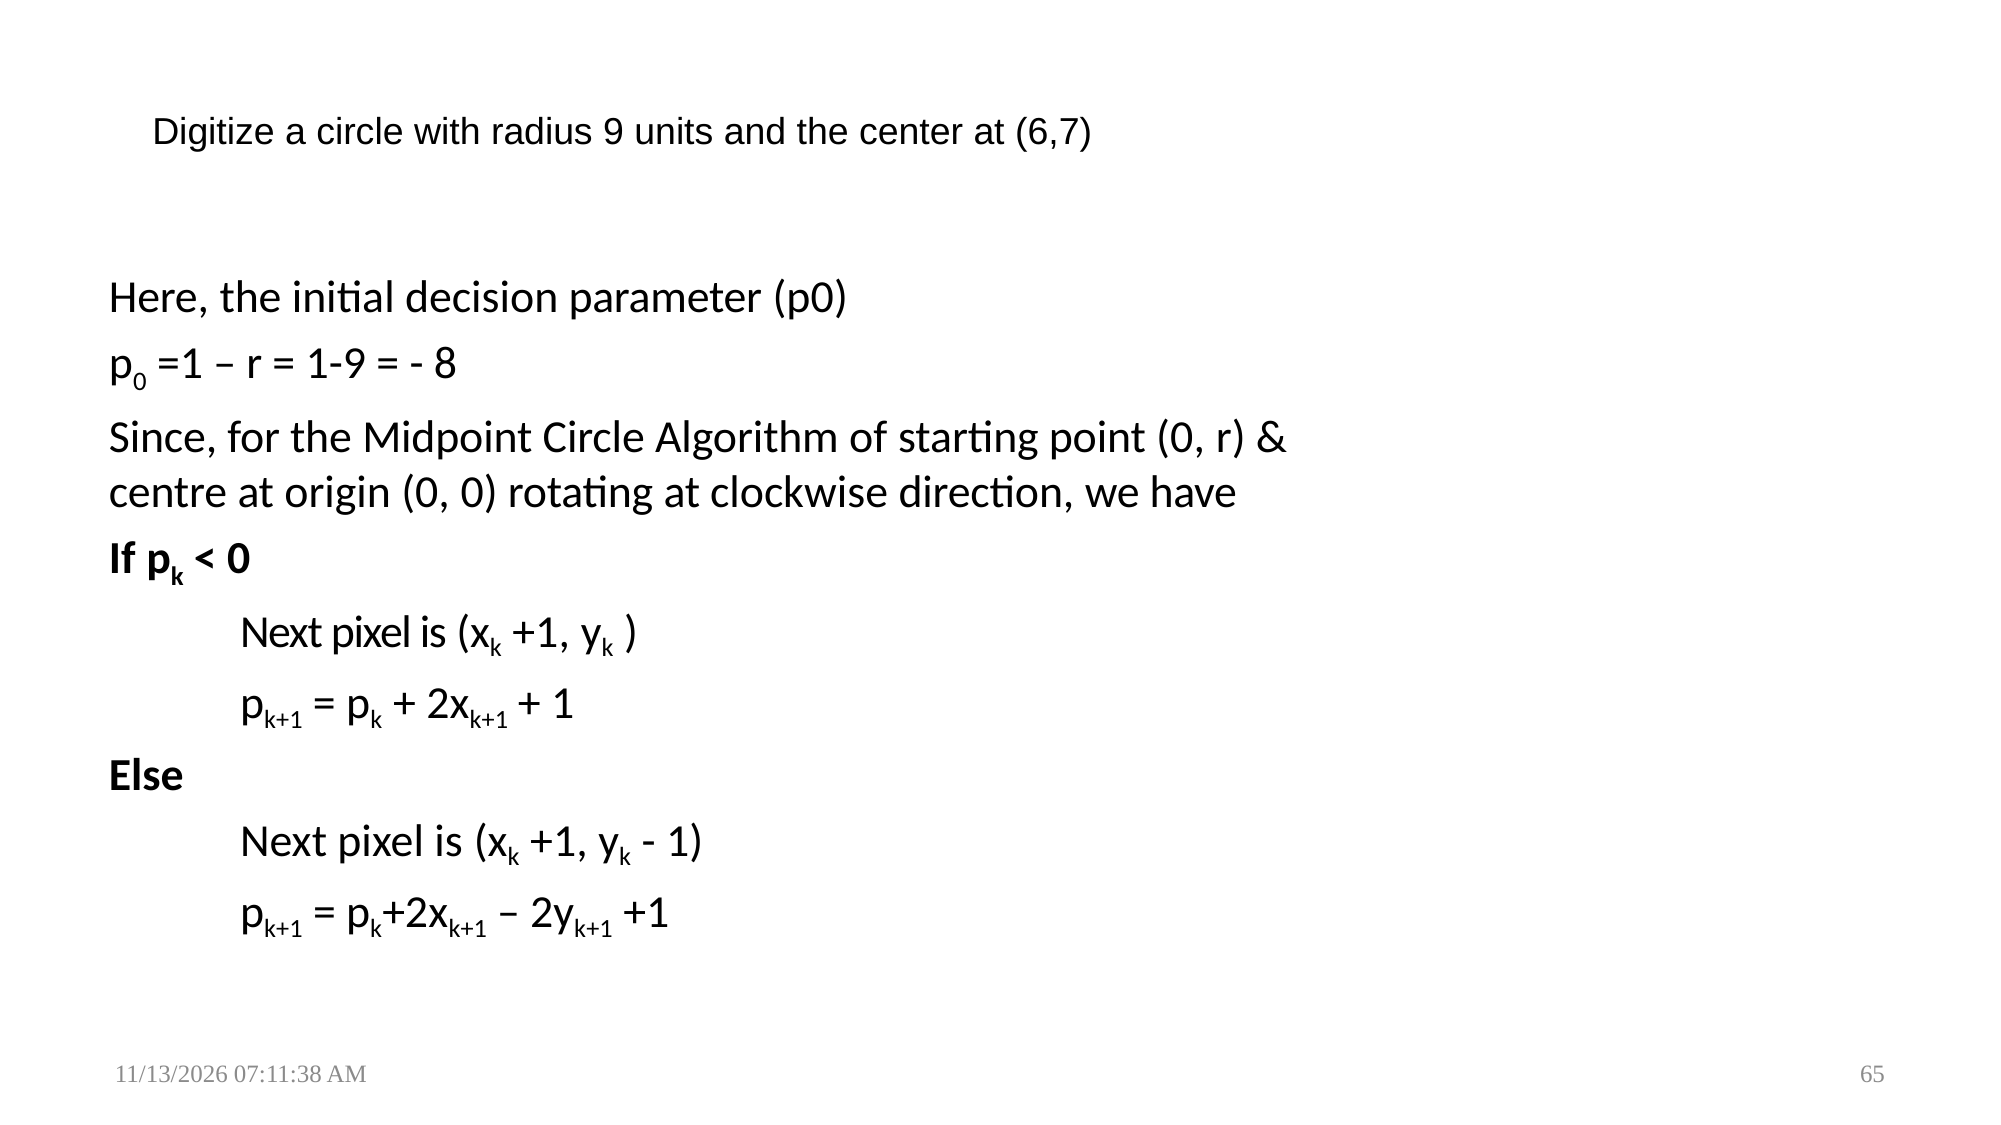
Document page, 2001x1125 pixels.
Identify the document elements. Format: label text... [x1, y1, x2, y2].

slide_number 65 [1433, 1042, 1900, 1103]
text_box Here, the initial decision parameter (p0) p0 =1 – r = 1-9 = - 8 Since, for the Midpoint Circle Algorithm of starting point (0, r) & centre at origin (0, 0) rotating at clockwise direction, we have If pk < 0 Next pixel is (xk +1, yk ) pk+1 = pk + 2xk+1 + 1 Else Next pixel is (xk +1, yk - 1) pk+1 = pk+2xk+1 – 2yk+1 +1 [102, 254, 1301, 943]
text_box Digitize a circle with radius 9 units and the center at (6,7) [137, 99, 1886, 160]
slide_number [99, 1042, 567, 1103]
